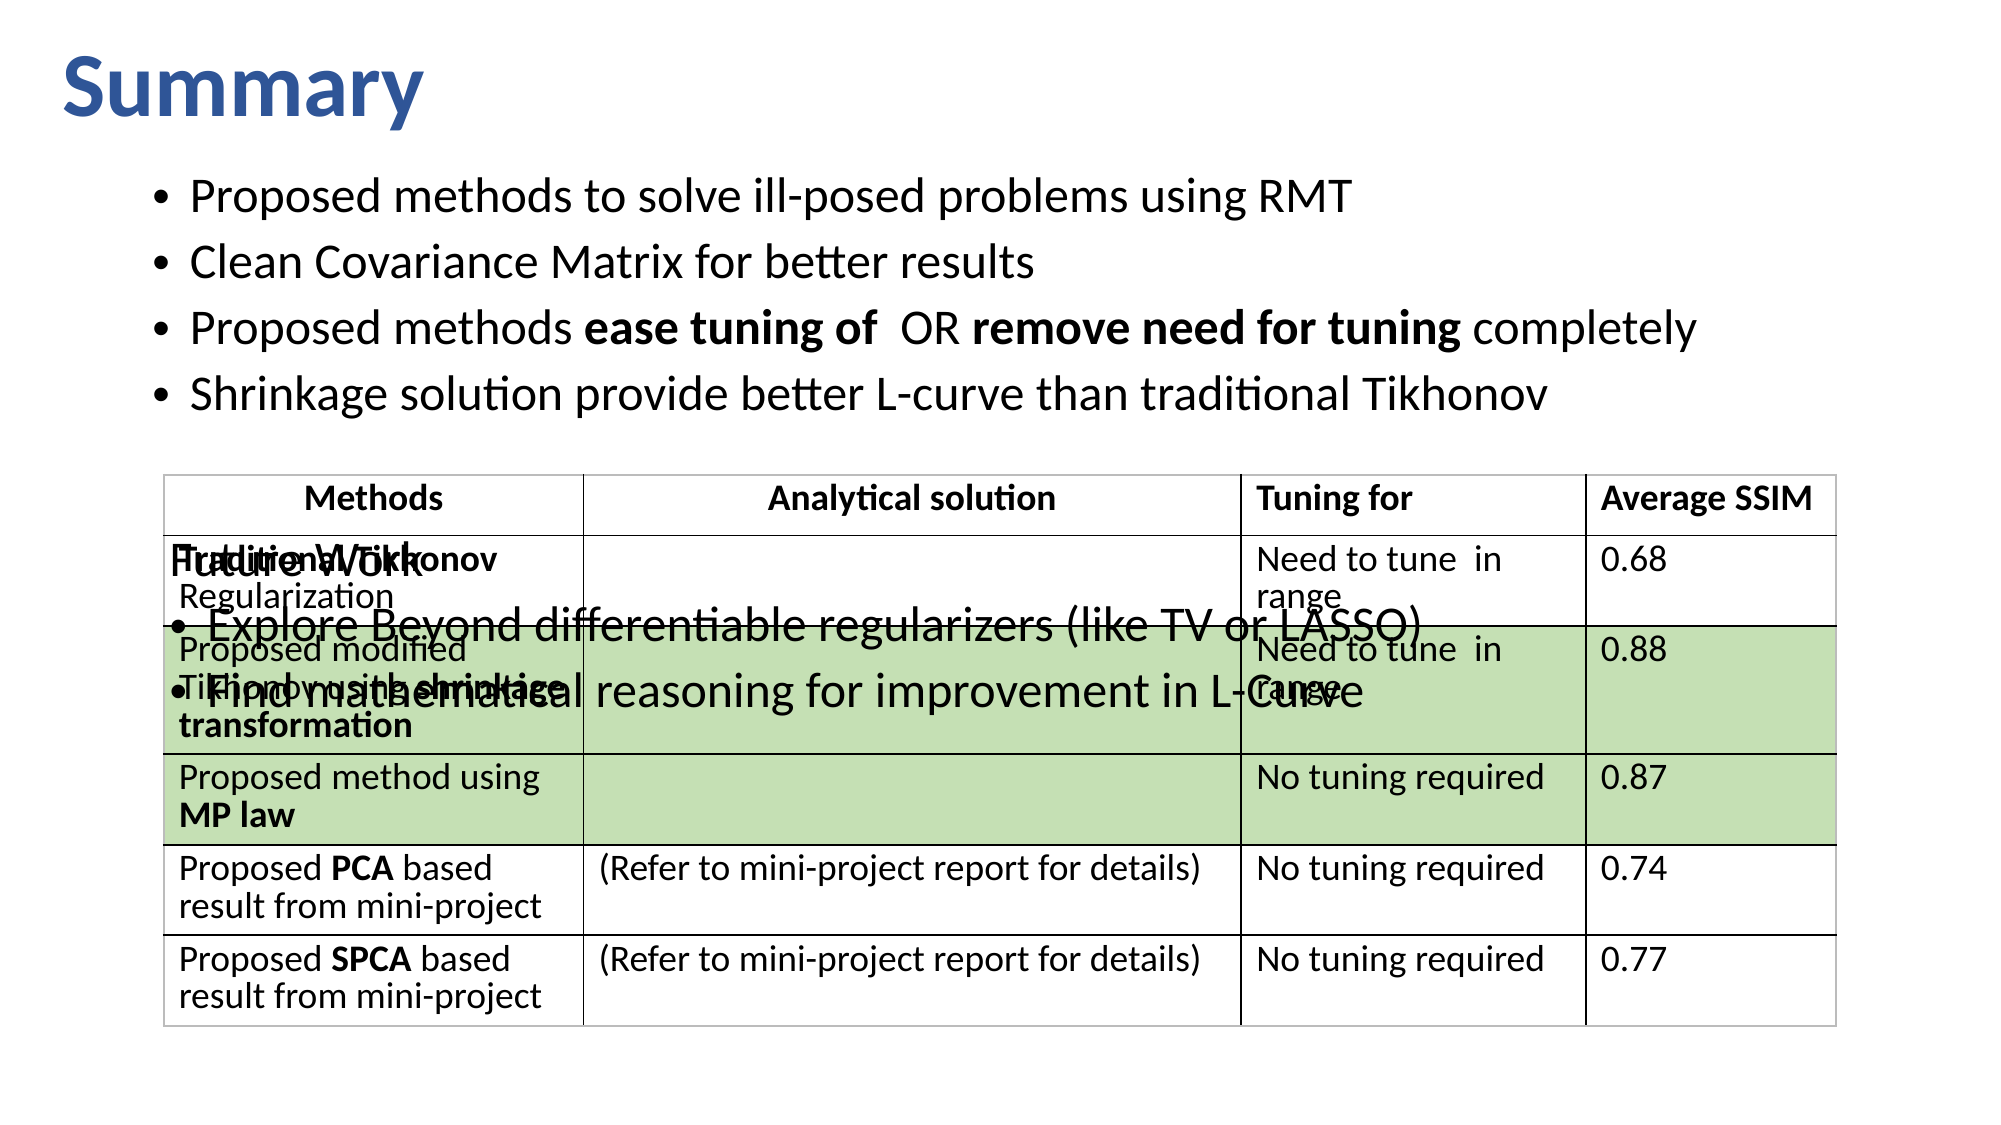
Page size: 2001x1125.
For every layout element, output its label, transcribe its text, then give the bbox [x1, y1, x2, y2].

text_box Future Work Explore Beyond differentiable regularizers (like TV or LASSO) Find mathematical reasoning for improvement in L-Curve [154, 532, 1880, 766]
title Summary [47, 0, 1773, 196]
